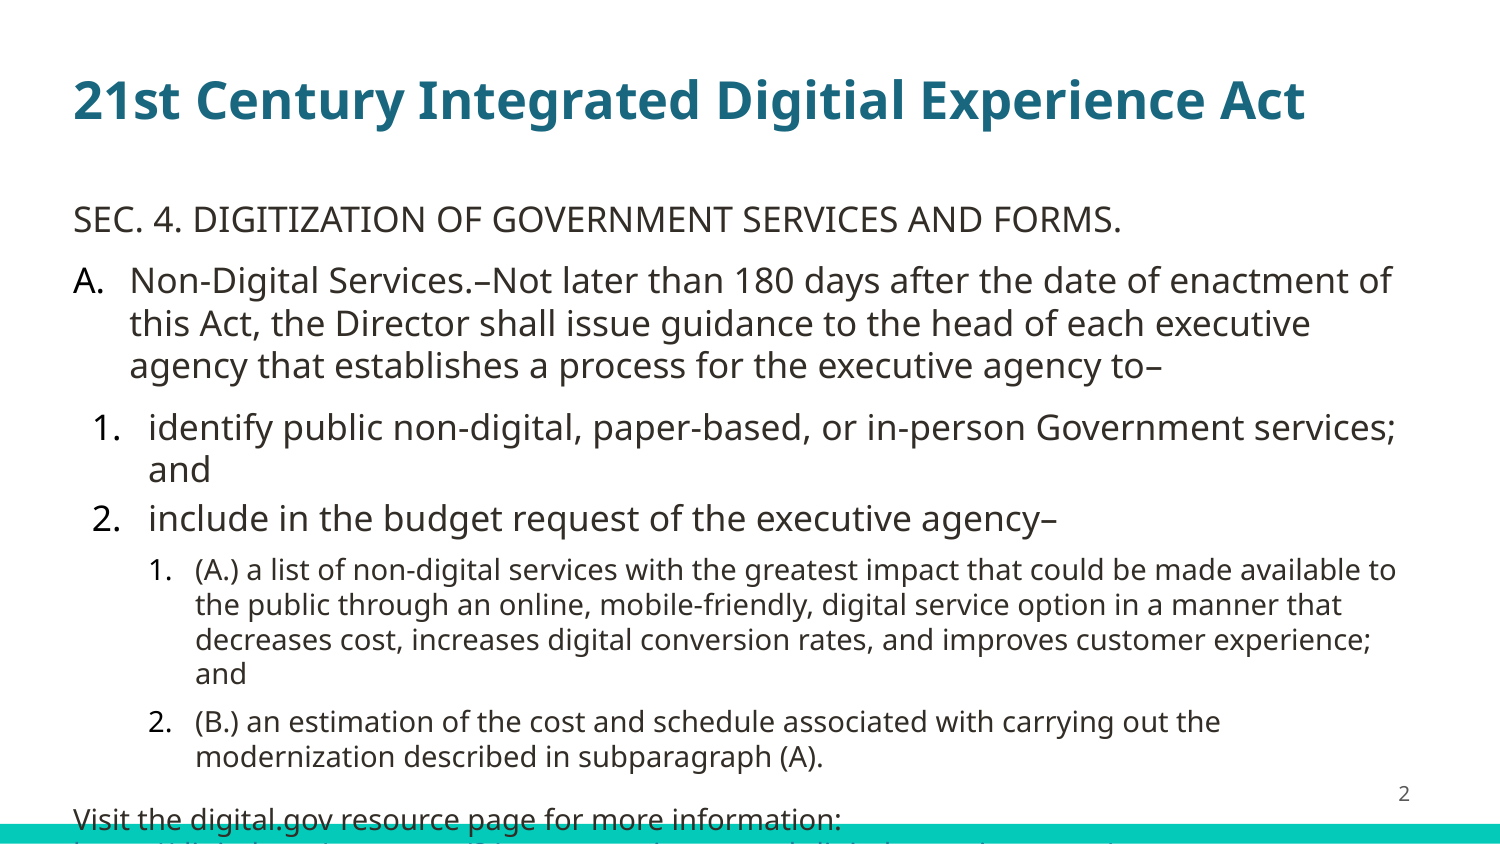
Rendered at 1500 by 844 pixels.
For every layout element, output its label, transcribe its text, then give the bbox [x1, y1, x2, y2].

list SEC. 4. DIGITIZATION OF GOVERNMENT SERVICES AND FORMS. Non-Digital Services.–Not later than 180 days after the date of enactment of this Act, the Director shall issue guidance to the head of each executive agency that establishes a process for the executive agency to– identify public non-digital, paper-based, or in-person Government services; and include in the budget request of the executive agency– (A.) a list of non-digital services with the greatest impact that could be made available to the public through an online, mobile-friendly, digital service option in a manner that decreases cost, increases digital conversion rates, and improves customer experience; and (B.) an estimation of the cost and schedule associated with carrying out the modernization described in subparagraph (A). Visit the digital.gov resource page for more information: https://digital.gov/resources/21st-century-integrated-digital-experience-act/ [58, 182, 1425, 735]
slide_number 2 [1335, 764, 1425, 824]
title 21st Century Integrated Digitial Experience Act [58, 52, 1425, 147]
